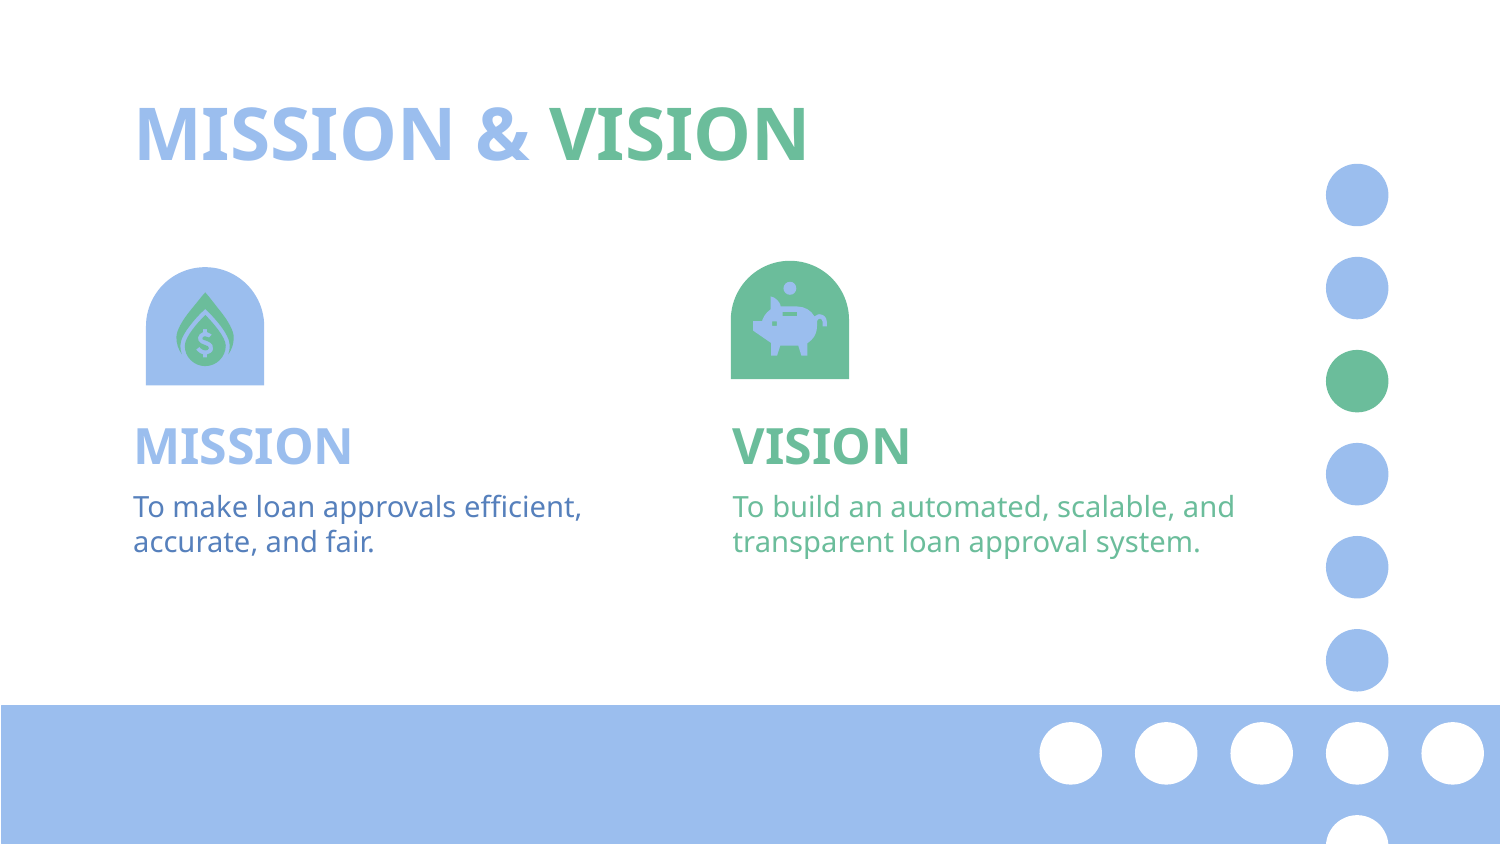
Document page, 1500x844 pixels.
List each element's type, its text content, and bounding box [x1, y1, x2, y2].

text_box [145, 267, 265, 386]
subtitle VISION [717, 395, 1034, 472]
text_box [1039, 163, 1485, 844]
text_box [730, 260, 850, 380]
subtitle MISSION [118, 395, 663, 490]
subtitle To build an automated, scalable, and transparent loan approval system. [717, 472, 1034, 576]
title MISSION & VISION [118, 72, 953, 186]
subtitle To make loan approvals efficient, accurate, and fair. [118, 490, 663, 582]
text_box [176, 292, 235, 367]
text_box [752, 281, 827, 356]
